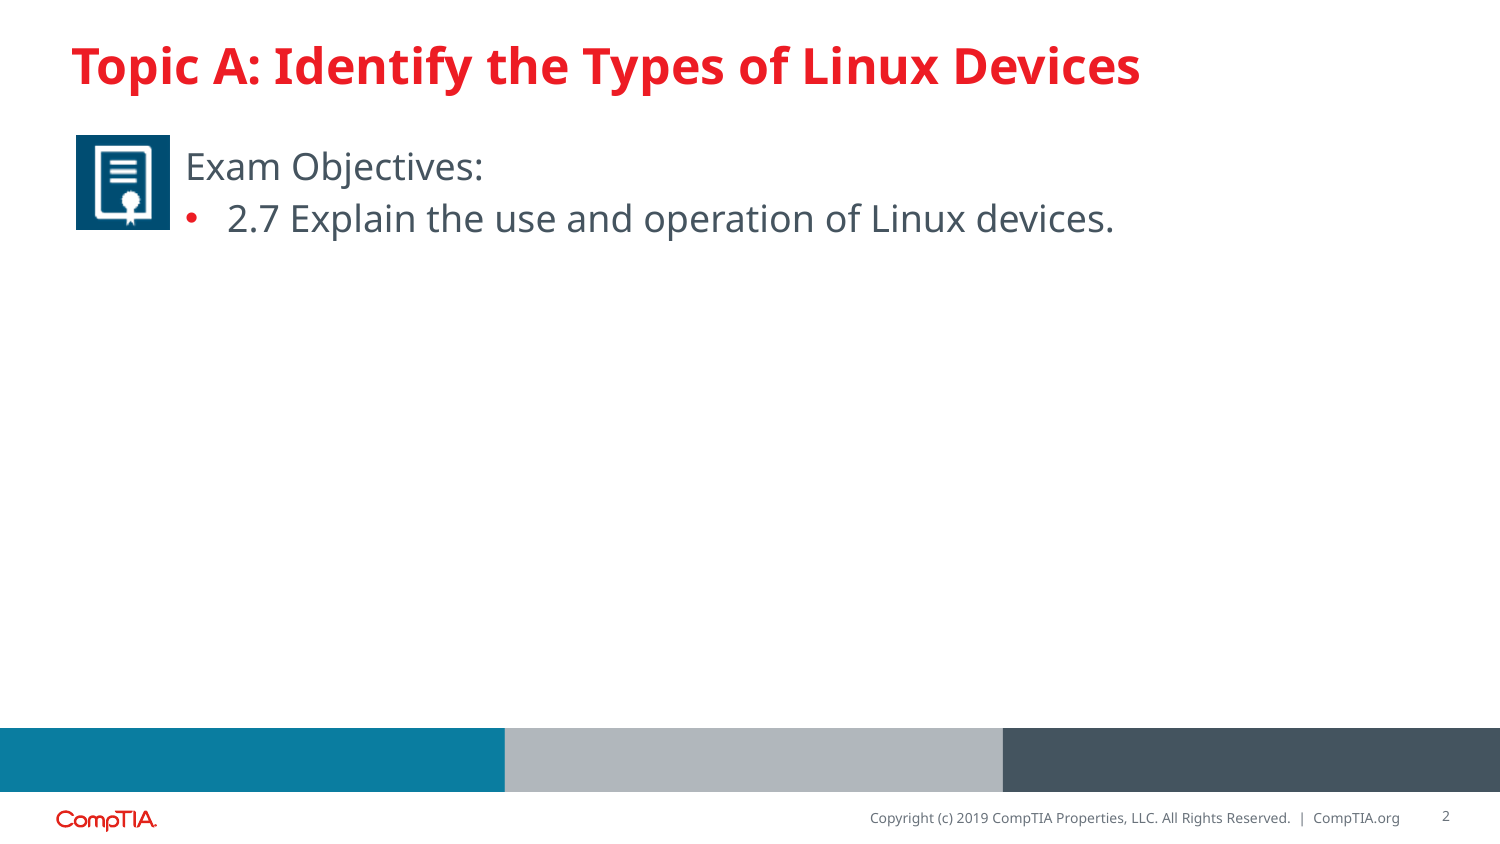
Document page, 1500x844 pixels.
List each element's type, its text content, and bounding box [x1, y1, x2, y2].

picture [95, 146, 151, 225]
slide_number 2 [1407, 800, 1450, 835]
list Exam Objectives: 2.7 Explain the use and operation of Linux devices. [170, 135, 1444, 706]
title Topic A: Identify the Types of Linux Devices [56, 12, 1444, 117]
picture [505, 728, 1500, 792]
